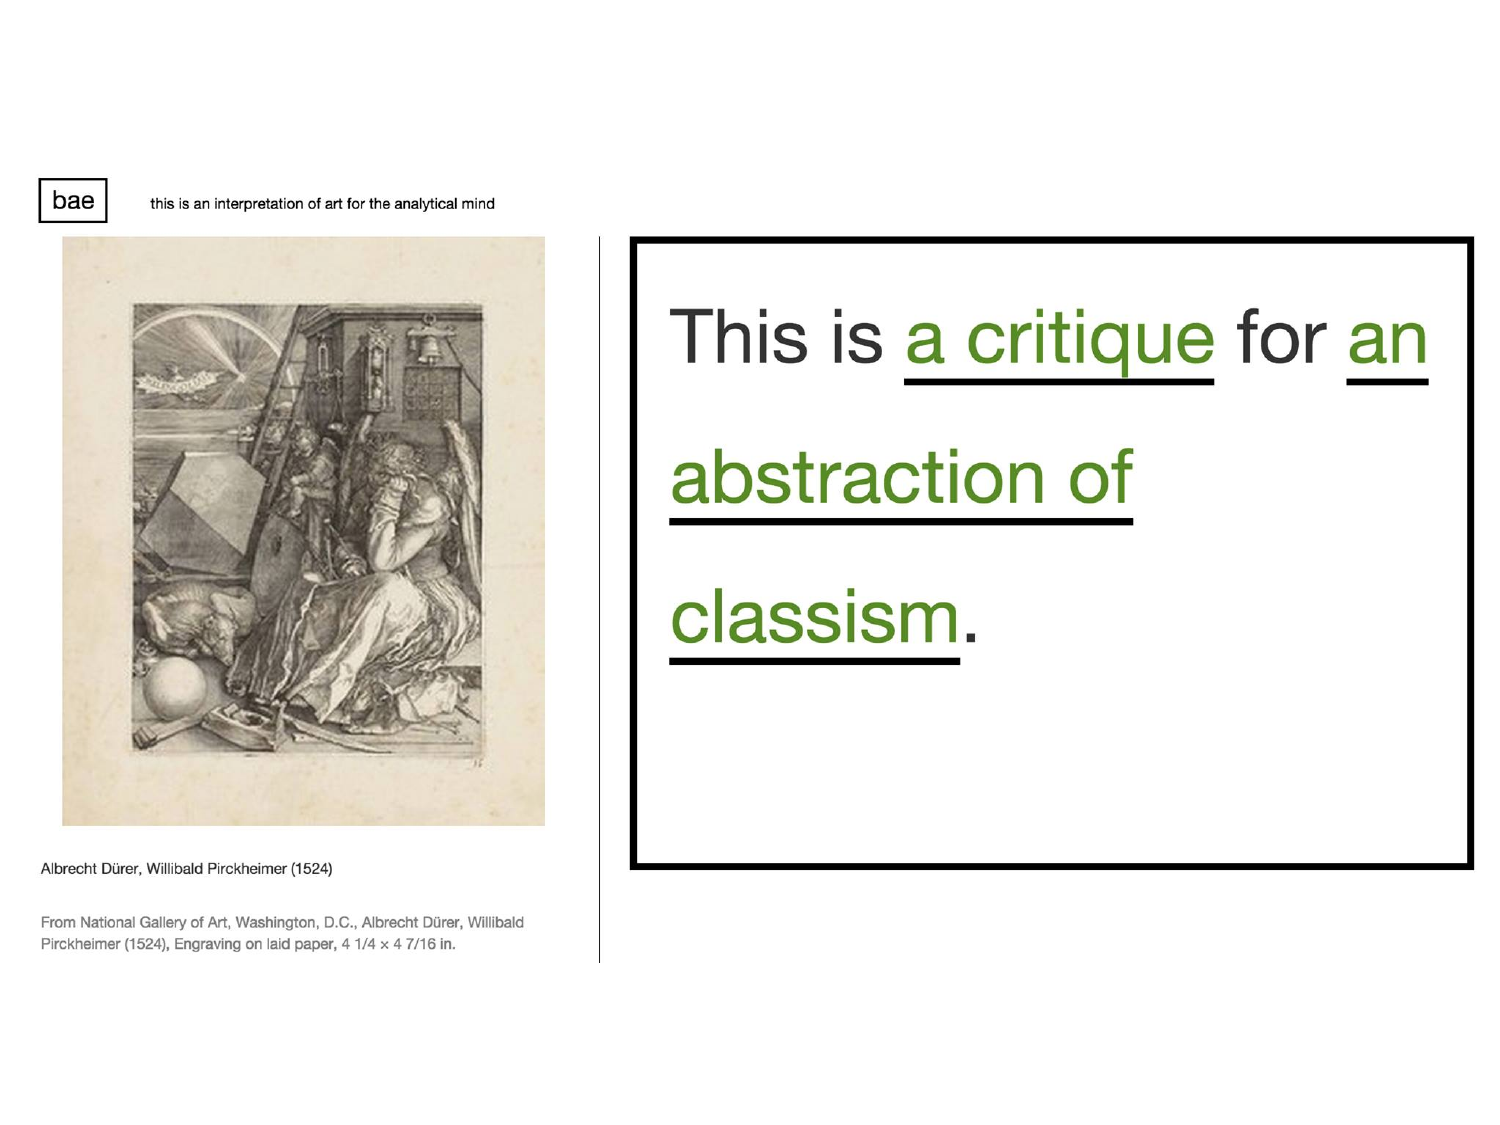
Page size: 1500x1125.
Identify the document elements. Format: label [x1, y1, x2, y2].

picture [0, 162, 1500, 963]
